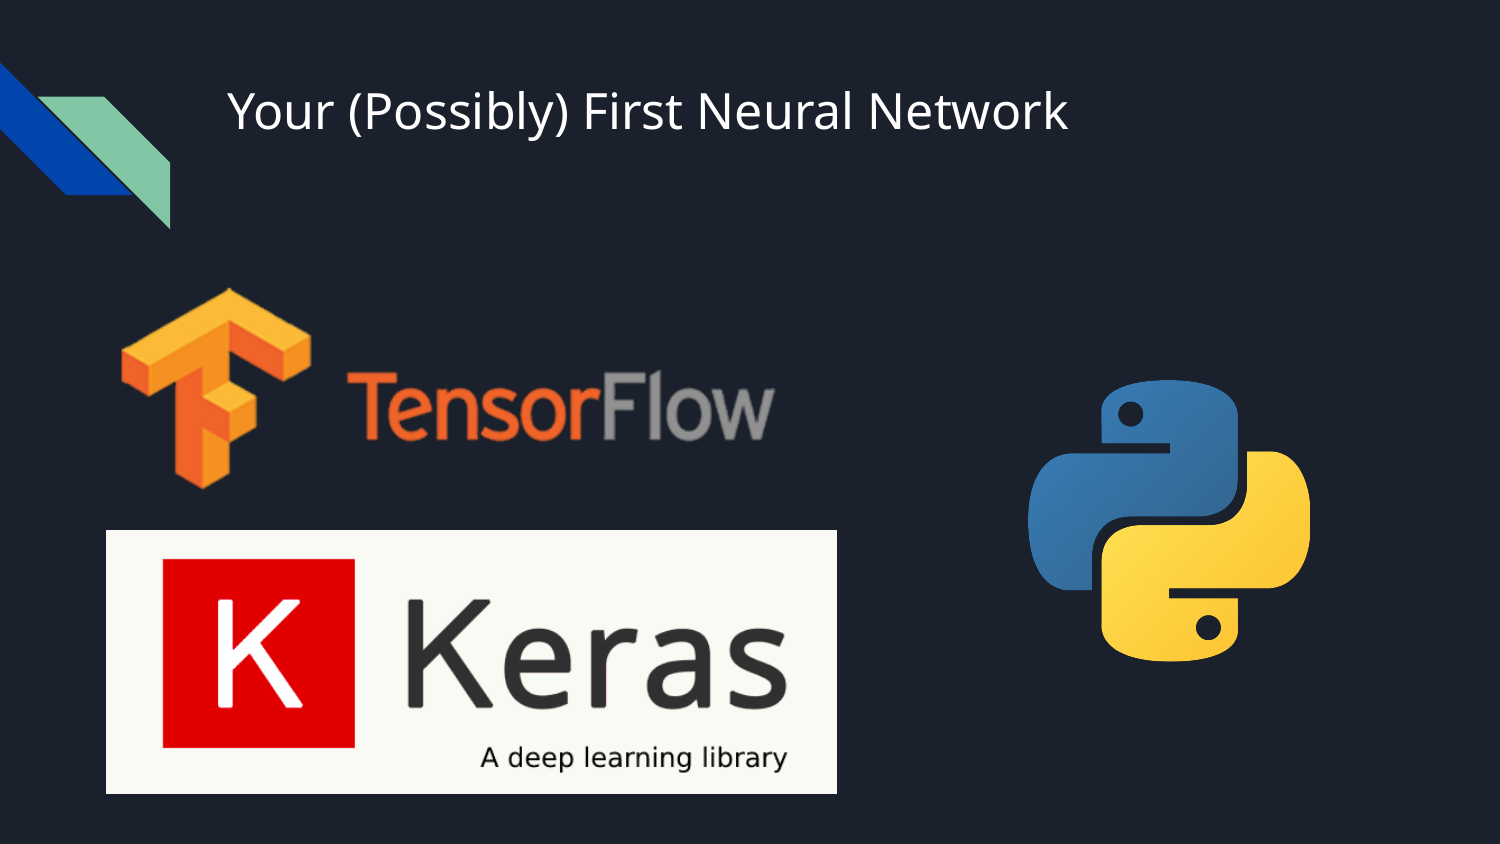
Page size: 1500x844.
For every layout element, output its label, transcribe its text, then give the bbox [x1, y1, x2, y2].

title Your (Possibly) First Neural Network [212, 64, 1368, 215]
picture [1028, 380, 1310, 662]
picture [106, 249, 837, 794]
